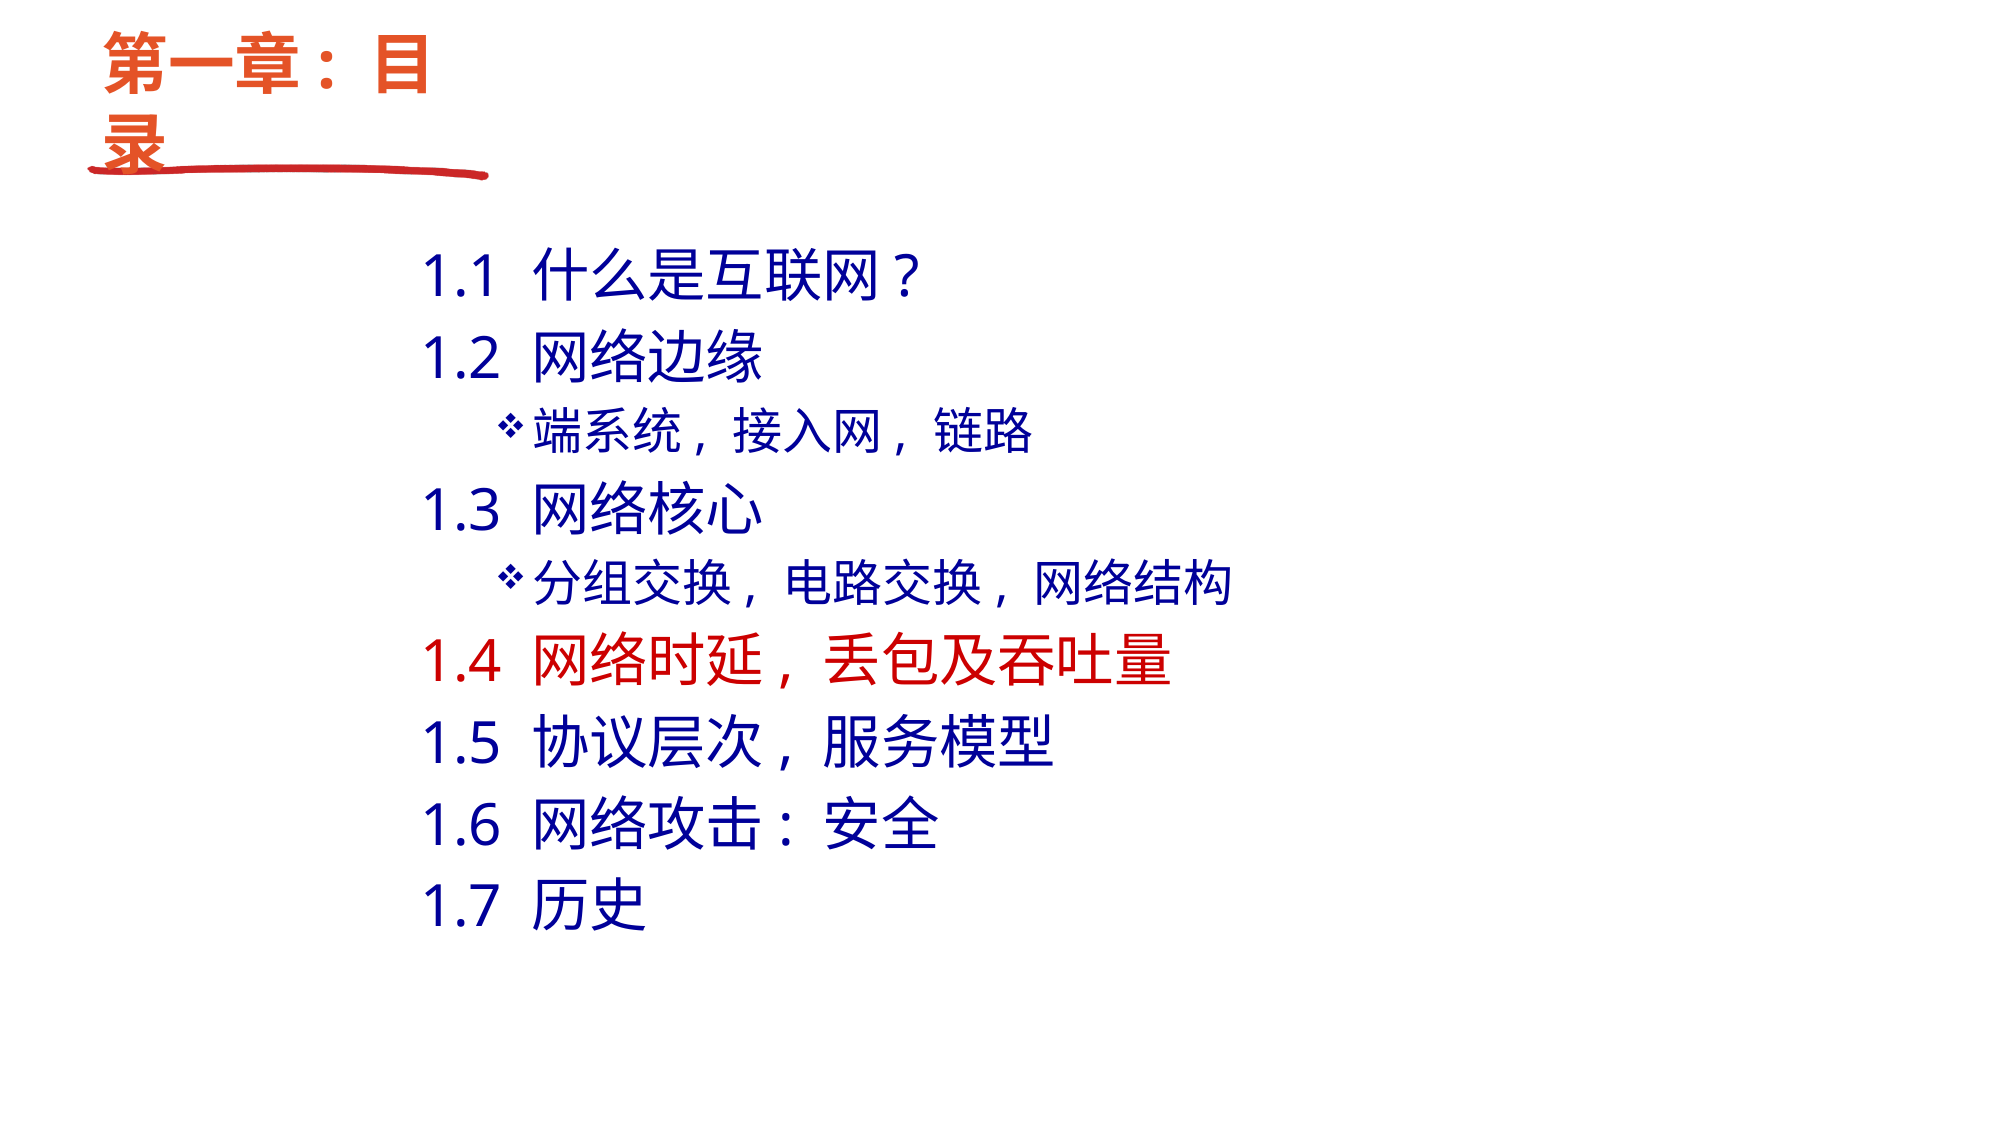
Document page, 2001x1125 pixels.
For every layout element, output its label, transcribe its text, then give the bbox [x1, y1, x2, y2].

picture [85, 160, 493, 185]
title 第一章: 目录 [86, 42, 516, 161]
list 1.1 什么是互联网? 1.2 网络边缘 端系统, 接入网, 链路 1.3 网络核心 分组交换, 电路交换, 网络结构 1.4 网络时延, 丢包及吞吐量 1.5 协议层次, 服务模型 1.6 网络攻击: 安全 1.7 历史 [329, 230, 1677, 994]
